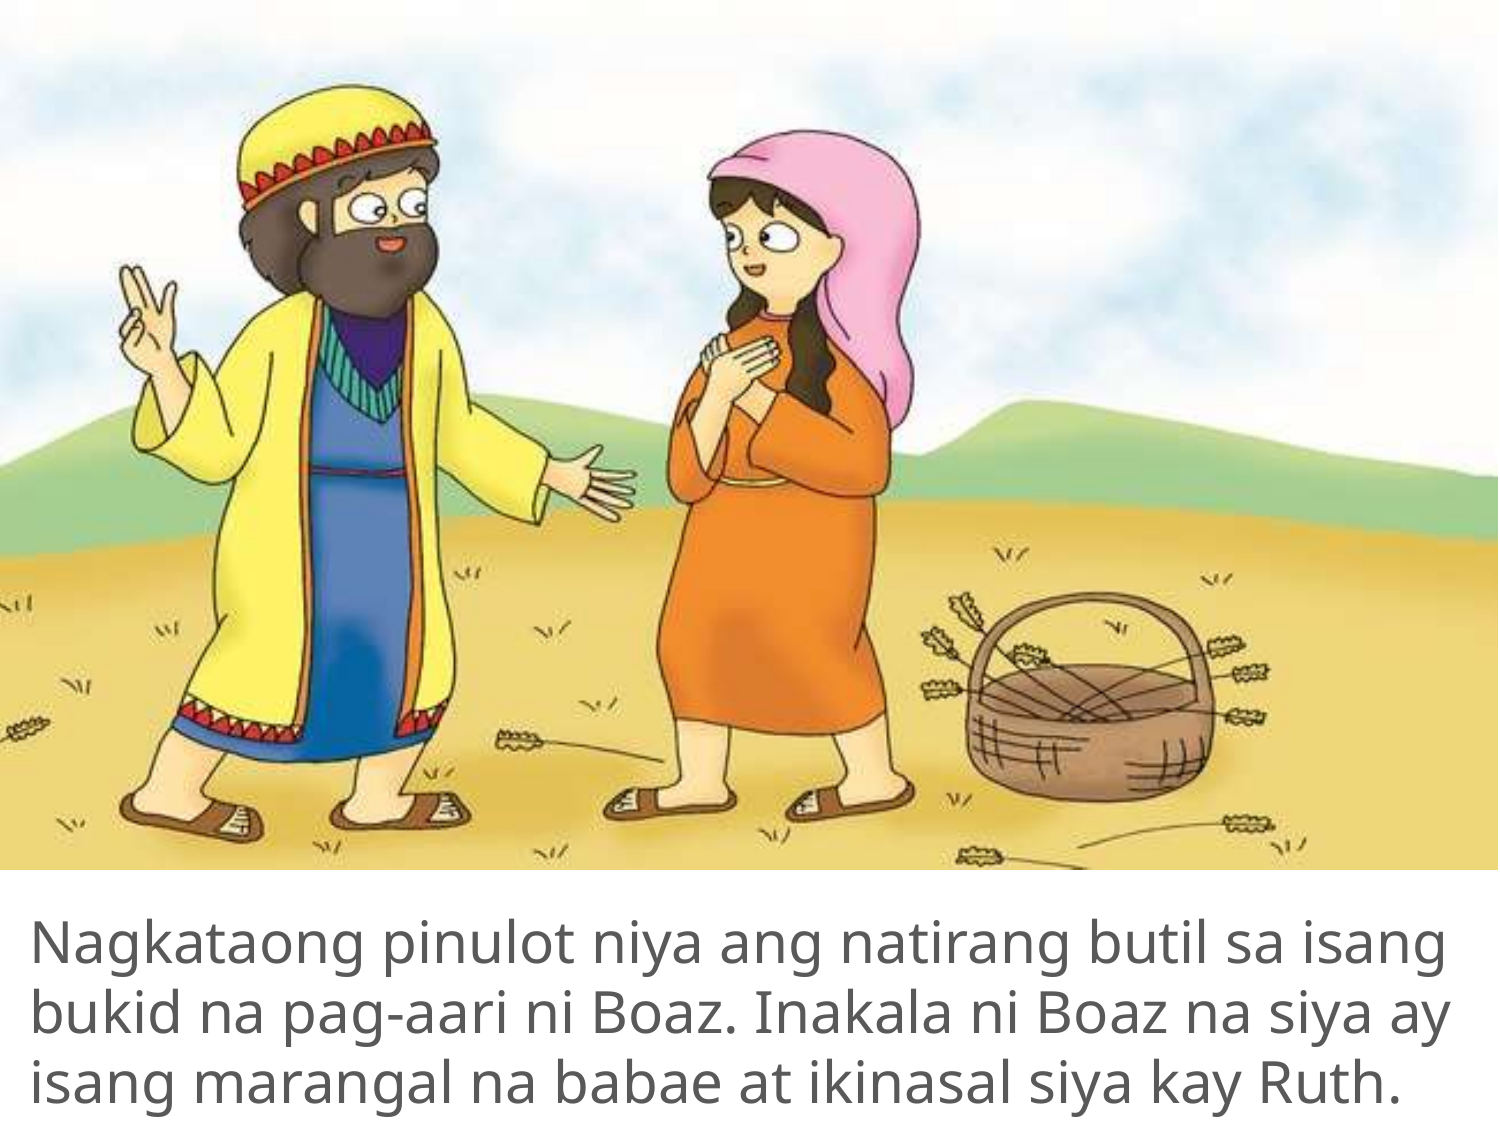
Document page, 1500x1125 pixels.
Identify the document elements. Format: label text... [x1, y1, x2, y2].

text_box Nagkataong pinulot niya ang natirang butil sa isang bukid na pag-aari ni Boaz. Inakala ni Boaz na siya ay isang marangal na babae at ikinasal siya kay Ruth. [14, 897, 1500, 1123]
picture [0, 0, 1498, 870]
